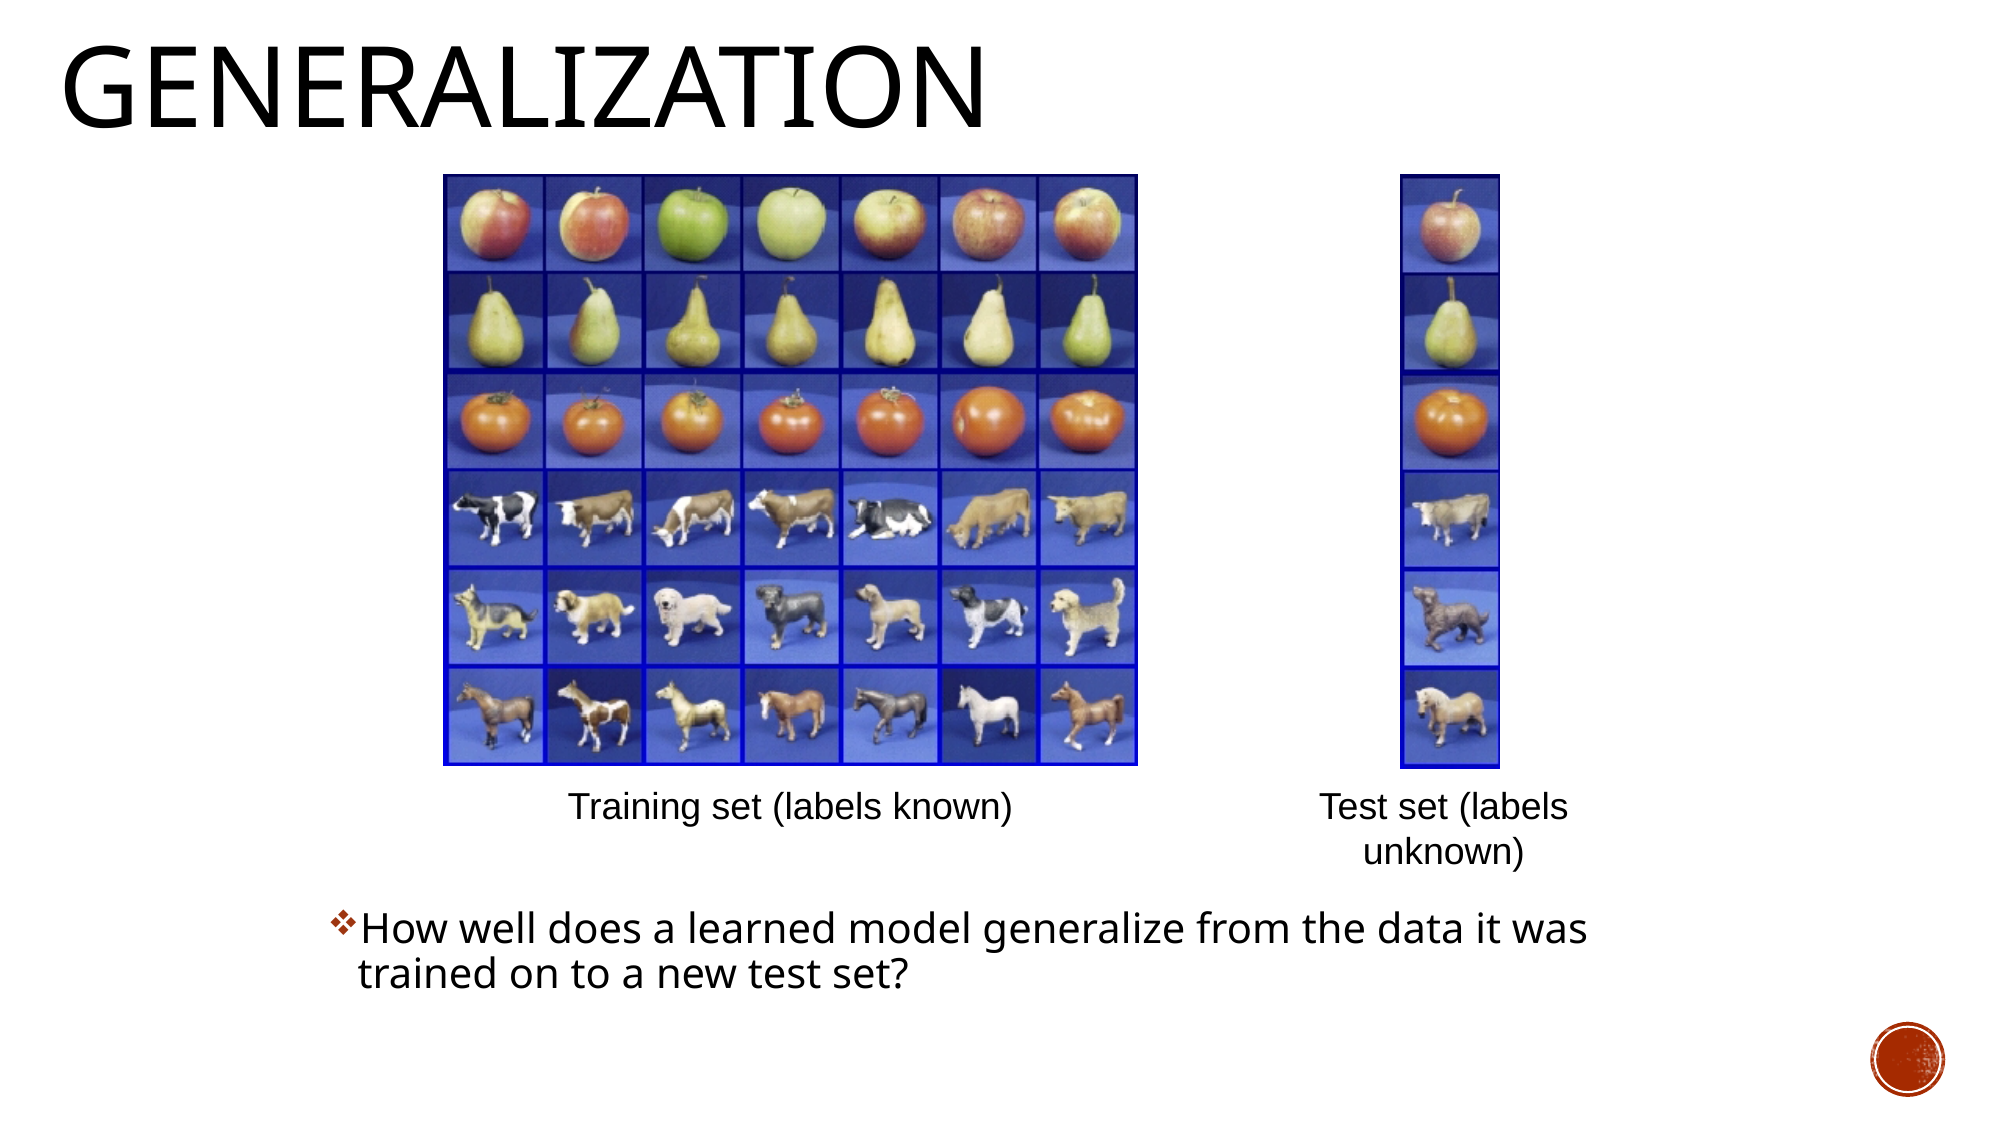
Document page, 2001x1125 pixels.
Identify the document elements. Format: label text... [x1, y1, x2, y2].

title Generalization [43, 0, 1601, 232]
text_box Test set (labels unknown) [1225, 774, 1663, 880]
list How well does a learned model generalize from the data it was trained on to a new test set? [312, 900, 1700, 1050]
picture [443, 174, 1138, 766]
picture [1400, 174, 1500, 769]
text_box Training set (labels known) [552, 774, 1029, 835]
